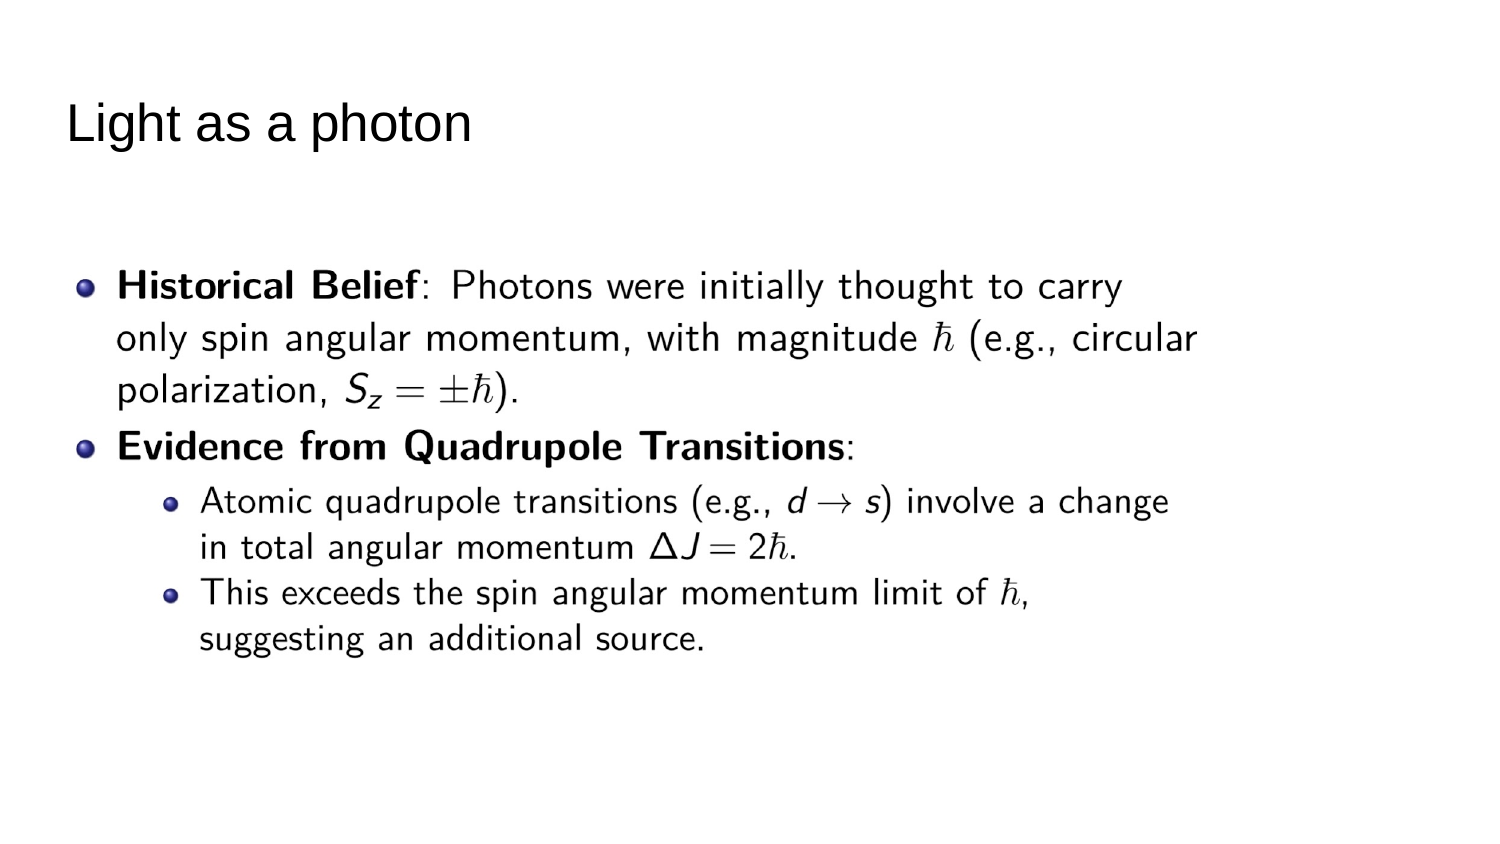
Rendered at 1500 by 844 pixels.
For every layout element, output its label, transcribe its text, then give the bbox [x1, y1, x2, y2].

picture [0, 231, 1367, 659]
title Light as a photon [51, 72, 1449, 167]
